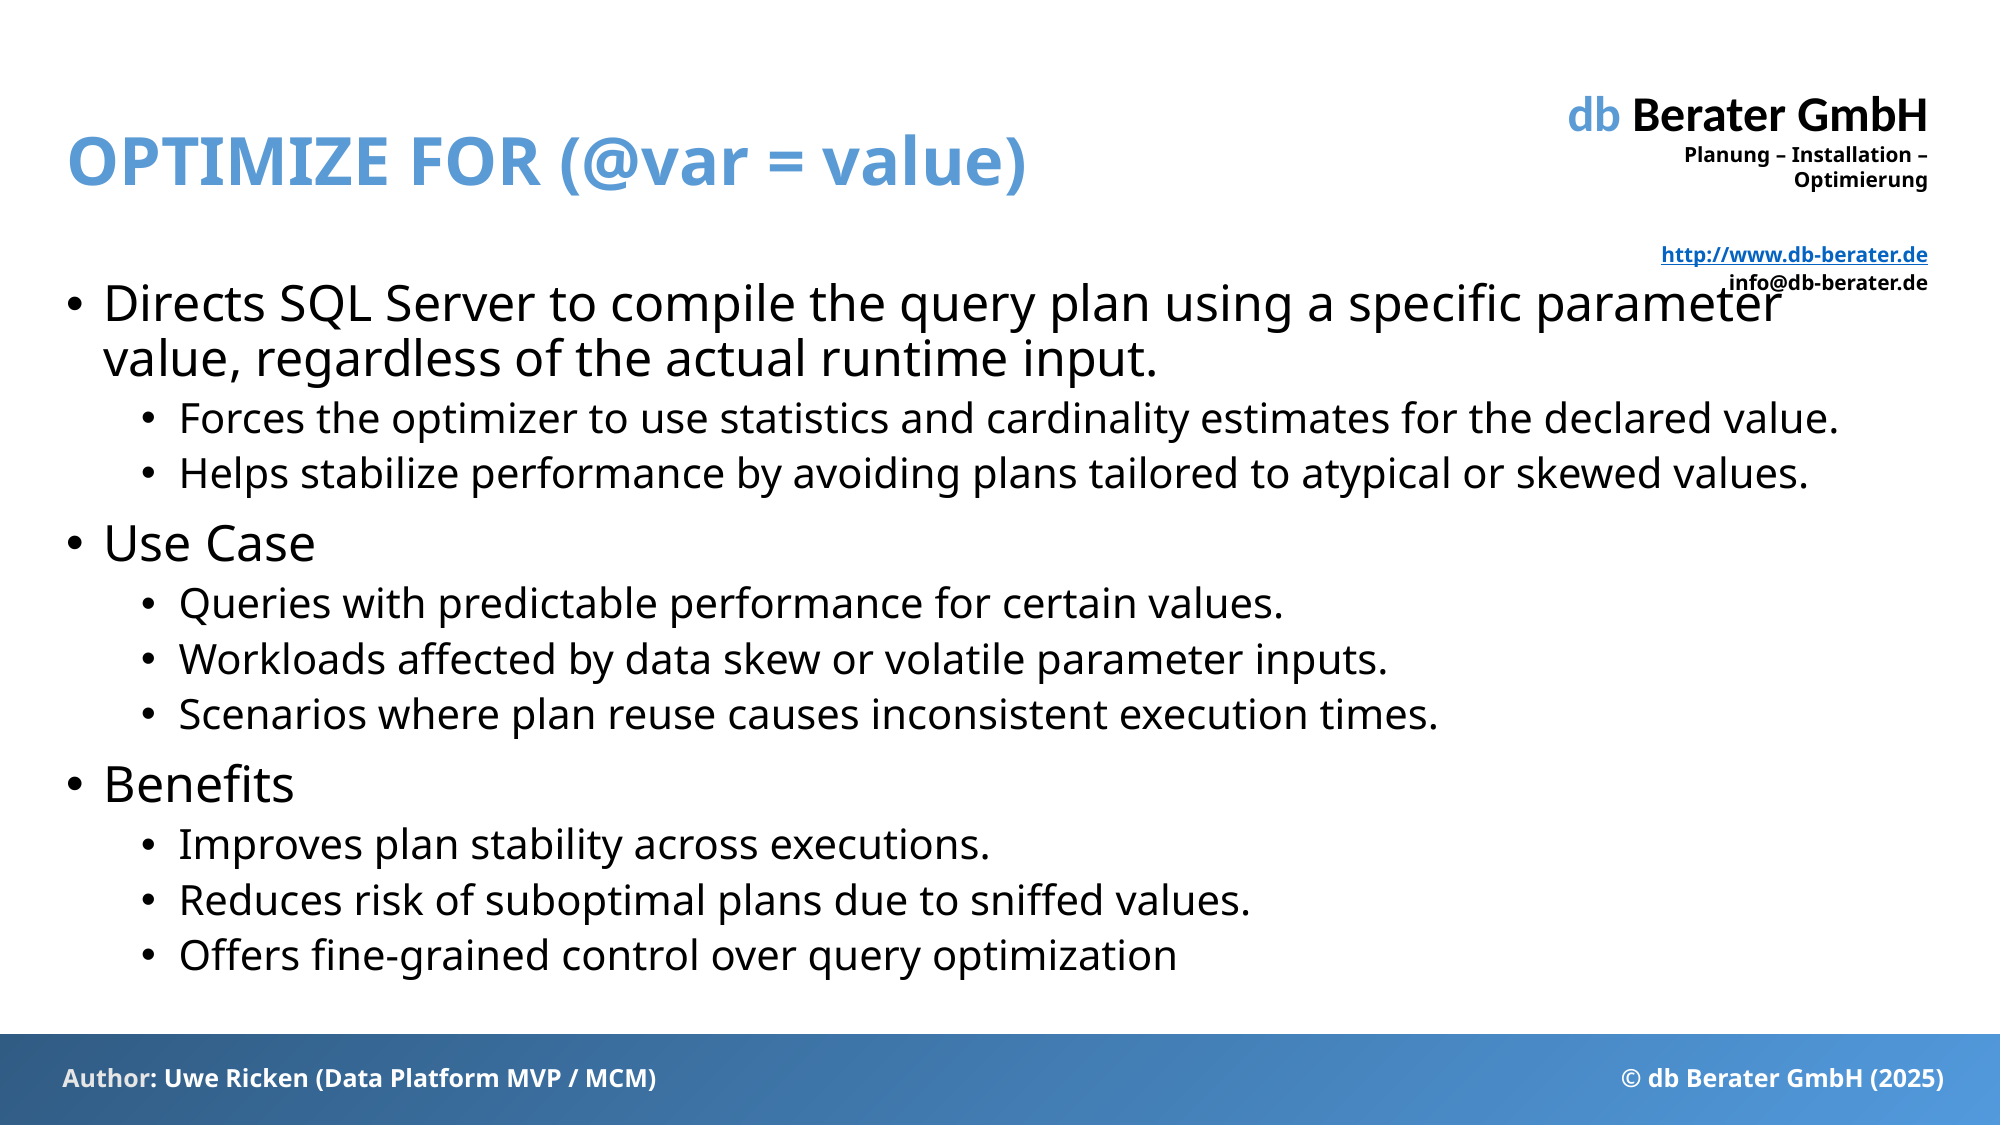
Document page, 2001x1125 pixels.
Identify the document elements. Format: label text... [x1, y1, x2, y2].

list Directs SQL Server to compile the query plan using a specific parameter value, regardless of the actual runtime input. Forces the optimizer to use statistics and cardinality estimates for the declared value. Helps stabilize performance by avoiding plans tailored to atypical or skewed values. Use Case Queries with predictable performance for certain values. Workloads affected by data skew or volatile parameter inputs. Scenarios where plan reuse causes inconsistent execution times. Benefits Improves plan stability across executions. Reduces risk of suboptimal plans due to sniffed values. Offers fine-grained control over query optimization [54, 273, 1945, 1024]
title OPTIMIZE FOR (@var = value) [54, 72, 1538, 256]
